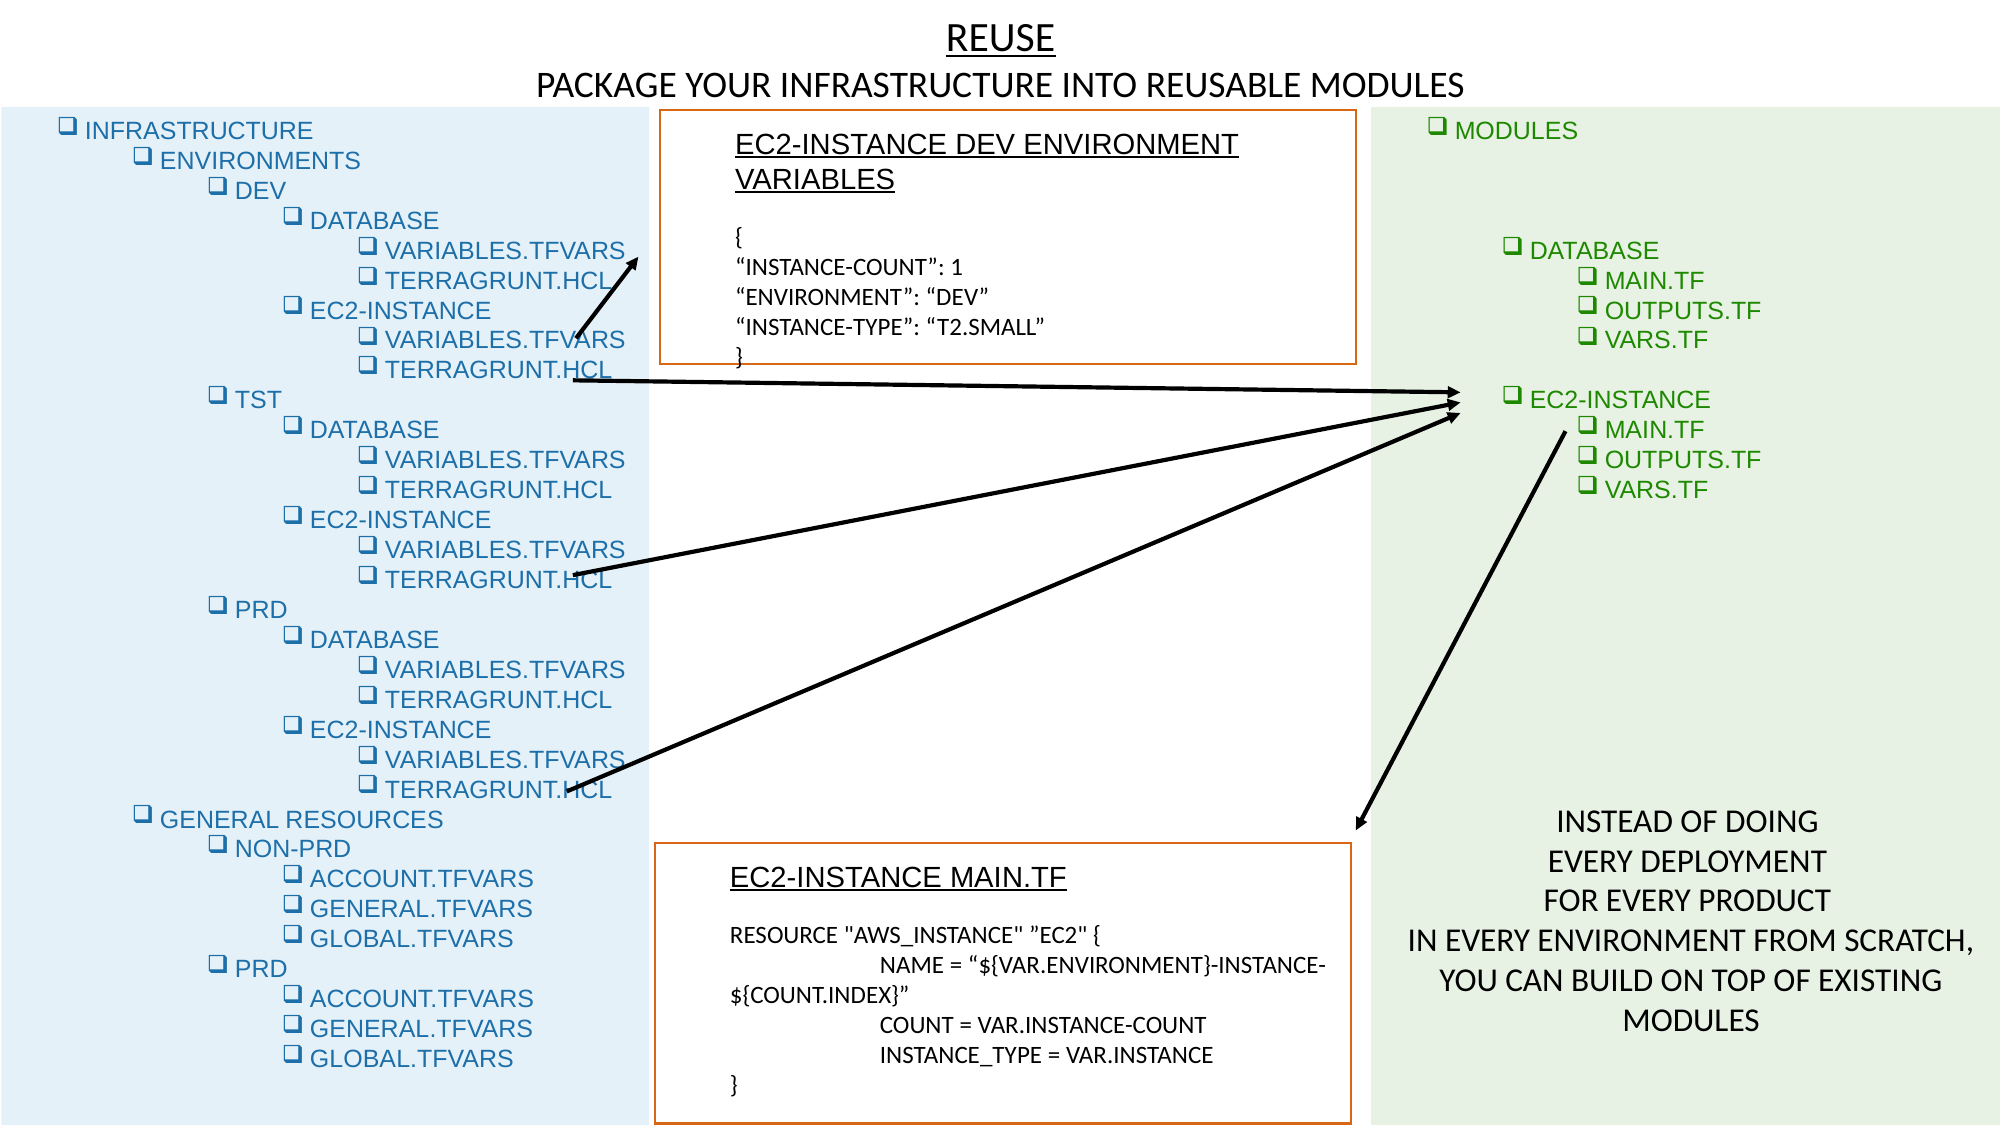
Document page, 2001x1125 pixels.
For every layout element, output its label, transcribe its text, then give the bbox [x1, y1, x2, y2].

text_box ec2-Instance dev environment variables { “Instance-count”: 1 “environment”: “dev” “Instance-type”: “t2.small” } [659, 109, 1357, 365]
text_box ec2-Instance main.tf resource "aws_instance" ”ec2" { name = “${var.environment}-instance-${count.index}” count = var.instance-count instance_type = var.instance } [654, 842, 1352, 1125]
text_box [1355, 431, 1566, 831]
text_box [572, 402, 1461, 412]
text_box Reuse PACKAGE YOUR INFRASTRUCTURE INTO REUSABLE MODULES [1, 2, 2000, 113]
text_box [566, 412, 1461, 792]
text_box INSTEAD OF DOING EVERY DEPLOYMENT FOR EVERY PRODUCT IN EVERY ENVIRONMENT FROM SCRATCH, YOU CAN BUILD ON TOP OF EXISTING MODULES [1391, 791, 1992, 1046]
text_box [575, 256, 639, 339]
text_box Modules Database Main.tf Outputs.tf Vars.tf EC2-Instance Main.tf Outputs.tf Vars.tf [1370, 106, 2000, 1125]
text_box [572, 380, 1461, 393]
text_box Infrastructure Environments Dev Database variables.tfvars terragrunt.hcl EC2-Instance variables.tfvars terragrunt.hcl Tst Database Variables.tfvars Terragrunt.hcl EC2-Instance Variables.tfvars Terragrunt.hcl Prd Database Variables.tfvars Terragrunt.hcl EC2-Instance Variables.tfvars Terragrunt.hcl General Resources Non-prd Account.tfvars General.tfvars Global.tfvars Prd Account.tfvars General.tfvars Global.tfvars [0, 106, 650, 1125]
